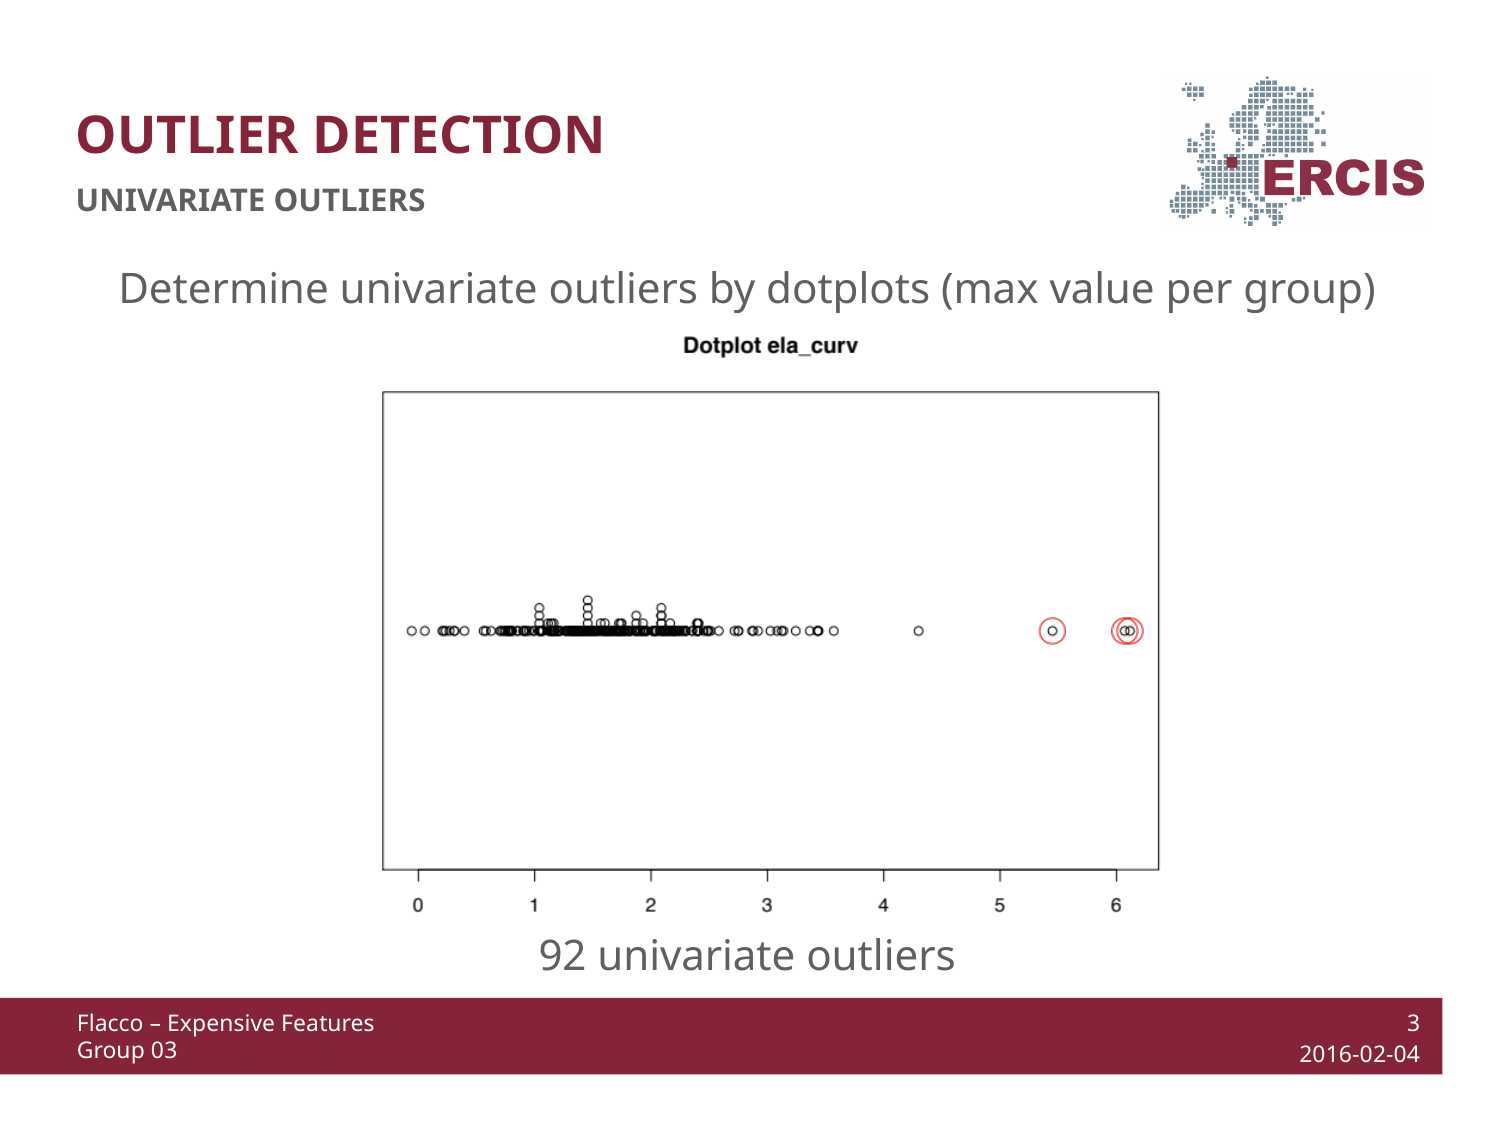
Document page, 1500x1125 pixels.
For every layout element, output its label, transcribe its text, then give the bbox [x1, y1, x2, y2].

list Determine univariate outliers by dotplots (max value per group) 92 univariate outliers [62, 253, 1433, 988]
picture [1167, 72, 1426, 229]
picture [289, 298, 1205, 985]
list Outlier Detection [60, 94, 1129, 172]
list Univariate Outliers [60, 172, 1129, 220]
